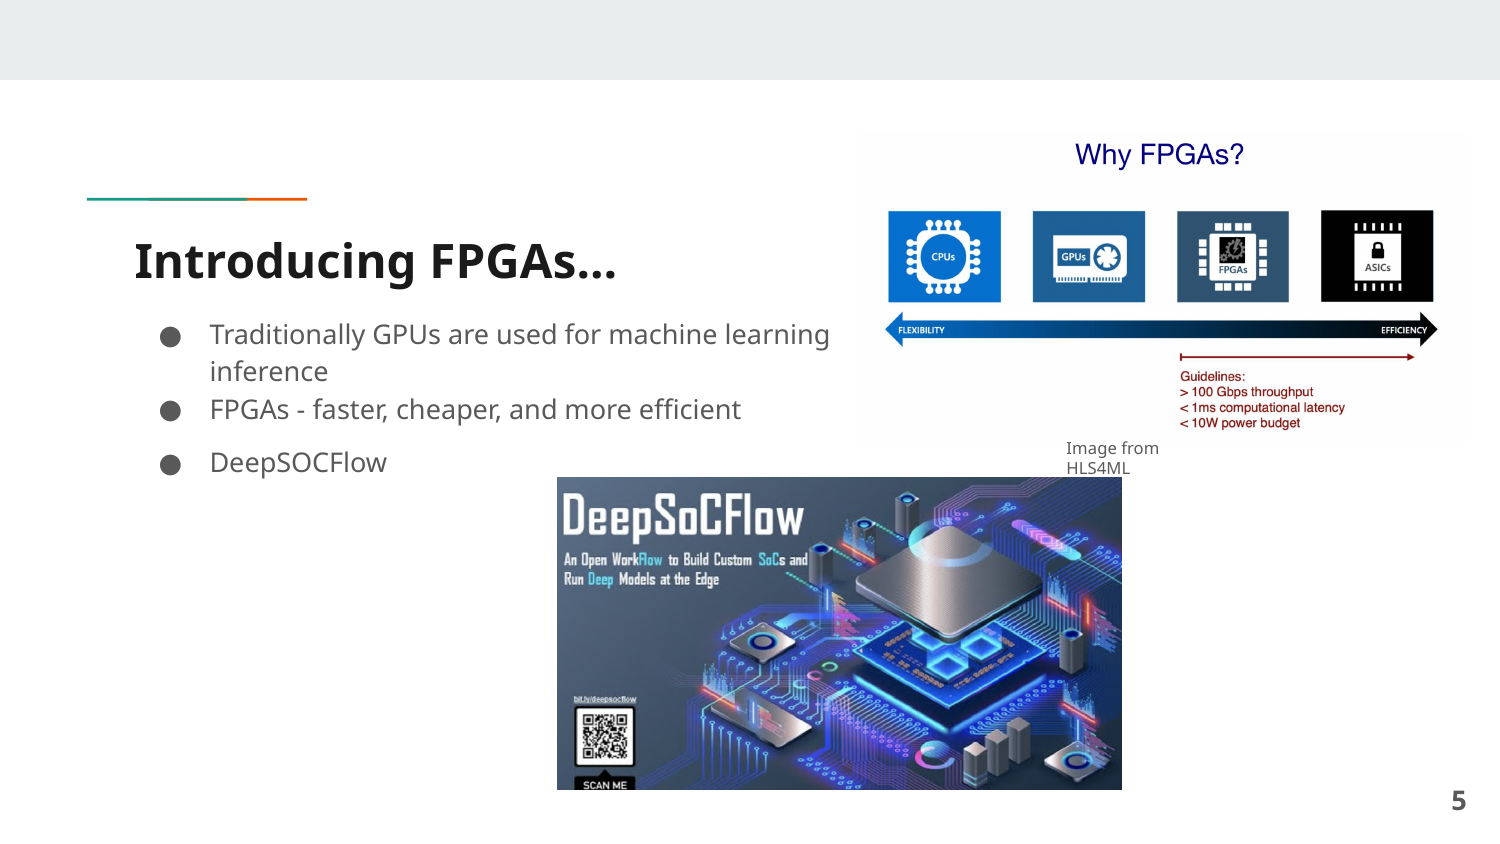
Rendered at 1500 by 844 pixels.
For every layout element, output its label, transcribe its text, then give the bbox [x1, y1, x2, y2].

list DeepSOCFlow [119, 393, 858, 462]
list Traditionally GPUs are used for machine learning inference FPGAs - faster, cheaper, and more efficient [119, 297, 851, 393]
text_box 5 [1436, 767, 1500, 837]
picture [856, 131, 1470, 444]
text_box Image from HLS4ML [1051, 452, 1243, 493]
title Introducing FPGAs… [119, 216, 750, 297]
picture [556, 477, 1123, 791]
